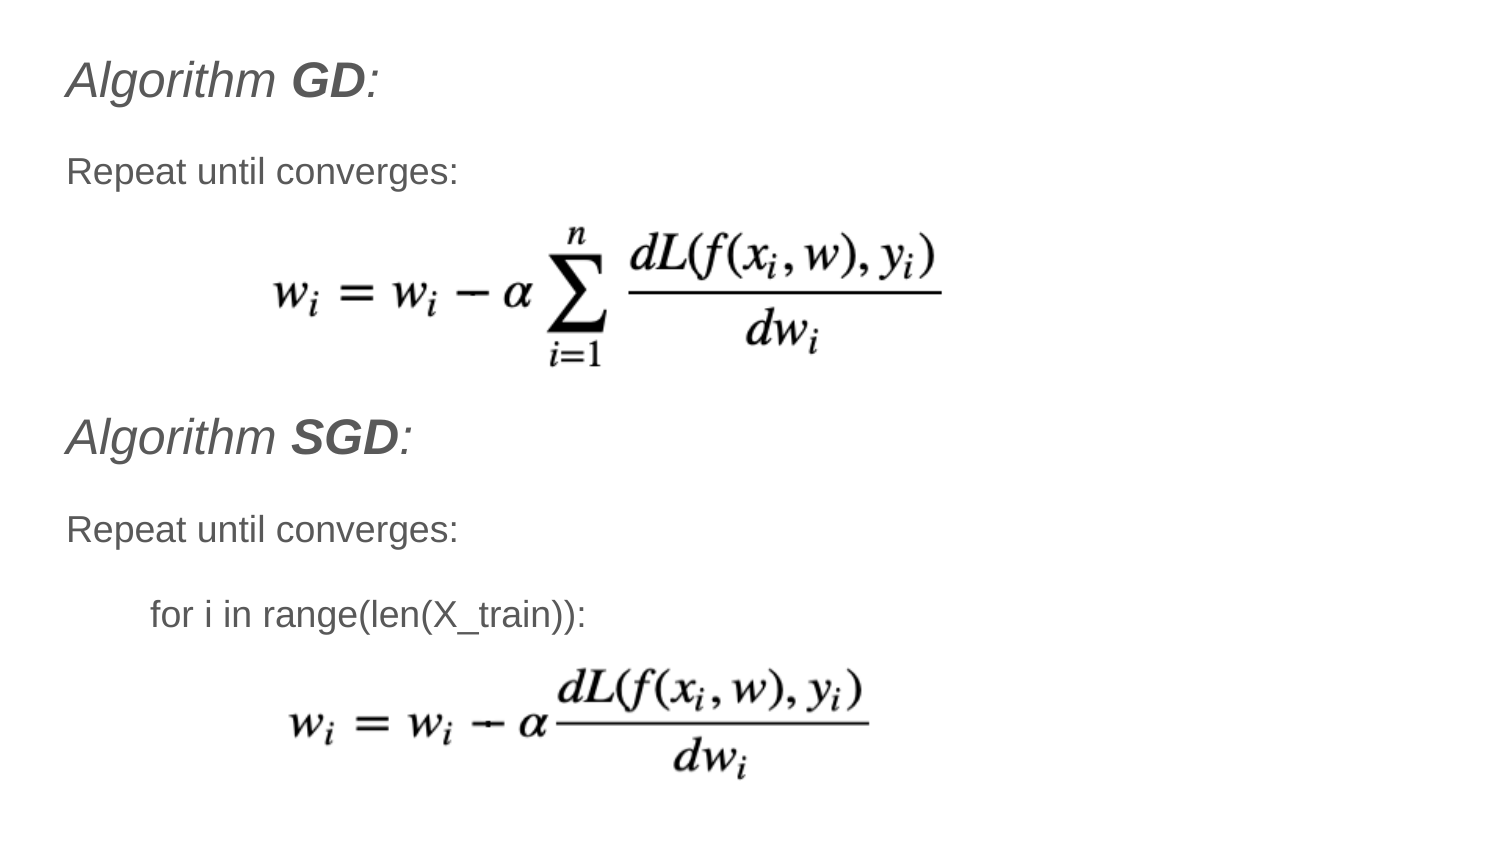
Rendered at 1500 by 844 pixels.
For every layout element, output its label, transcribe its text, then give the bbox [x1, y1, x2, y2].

list Algorithm GD: Repeat until converges: Algorithm SGD: Repeat until converges: for i in range(len(X_train)): [51, 23, 1449, 784]
picture [245, 644, 897, 792]
picture [245, 198, 953, 390]
